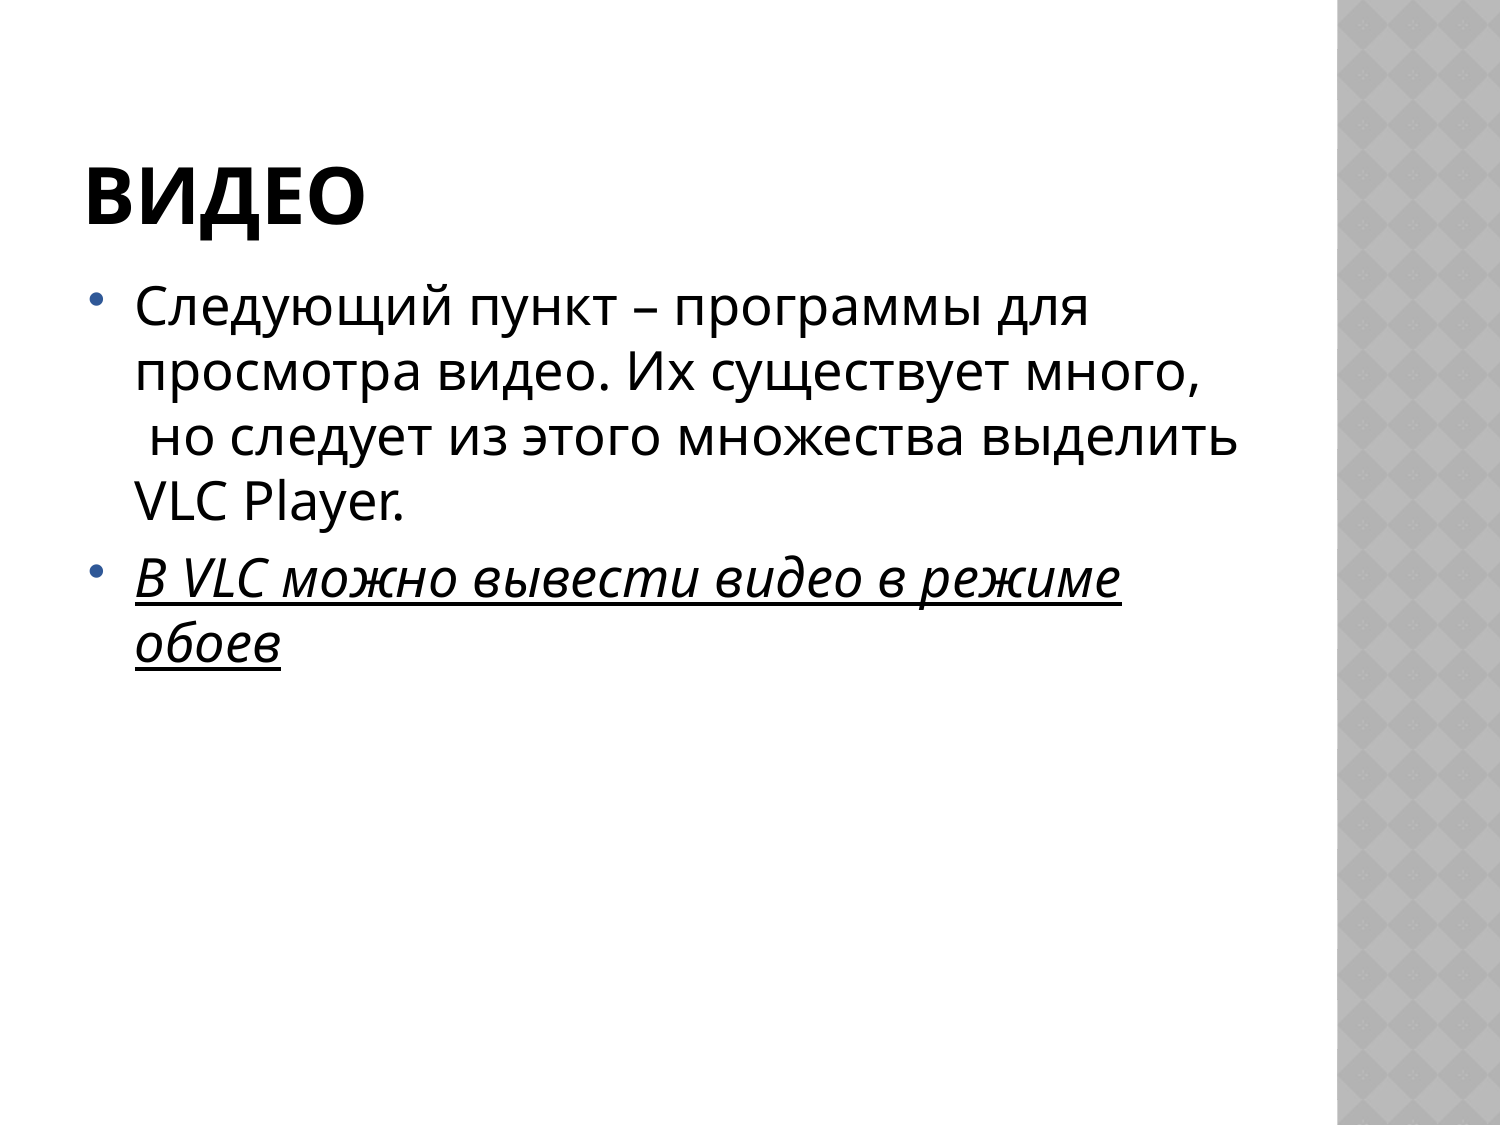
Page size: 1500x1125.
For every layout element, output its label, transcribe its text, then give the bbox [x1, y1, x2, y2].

title Видео [75, 52, 1263, 240]
list Следующий пункт – программы для просмотра видео. Их существует много, но следует из этого множества выделить VLC Player. В VLC можно вывести видео в режиме обоев [75, 264, 1263, 1059]
